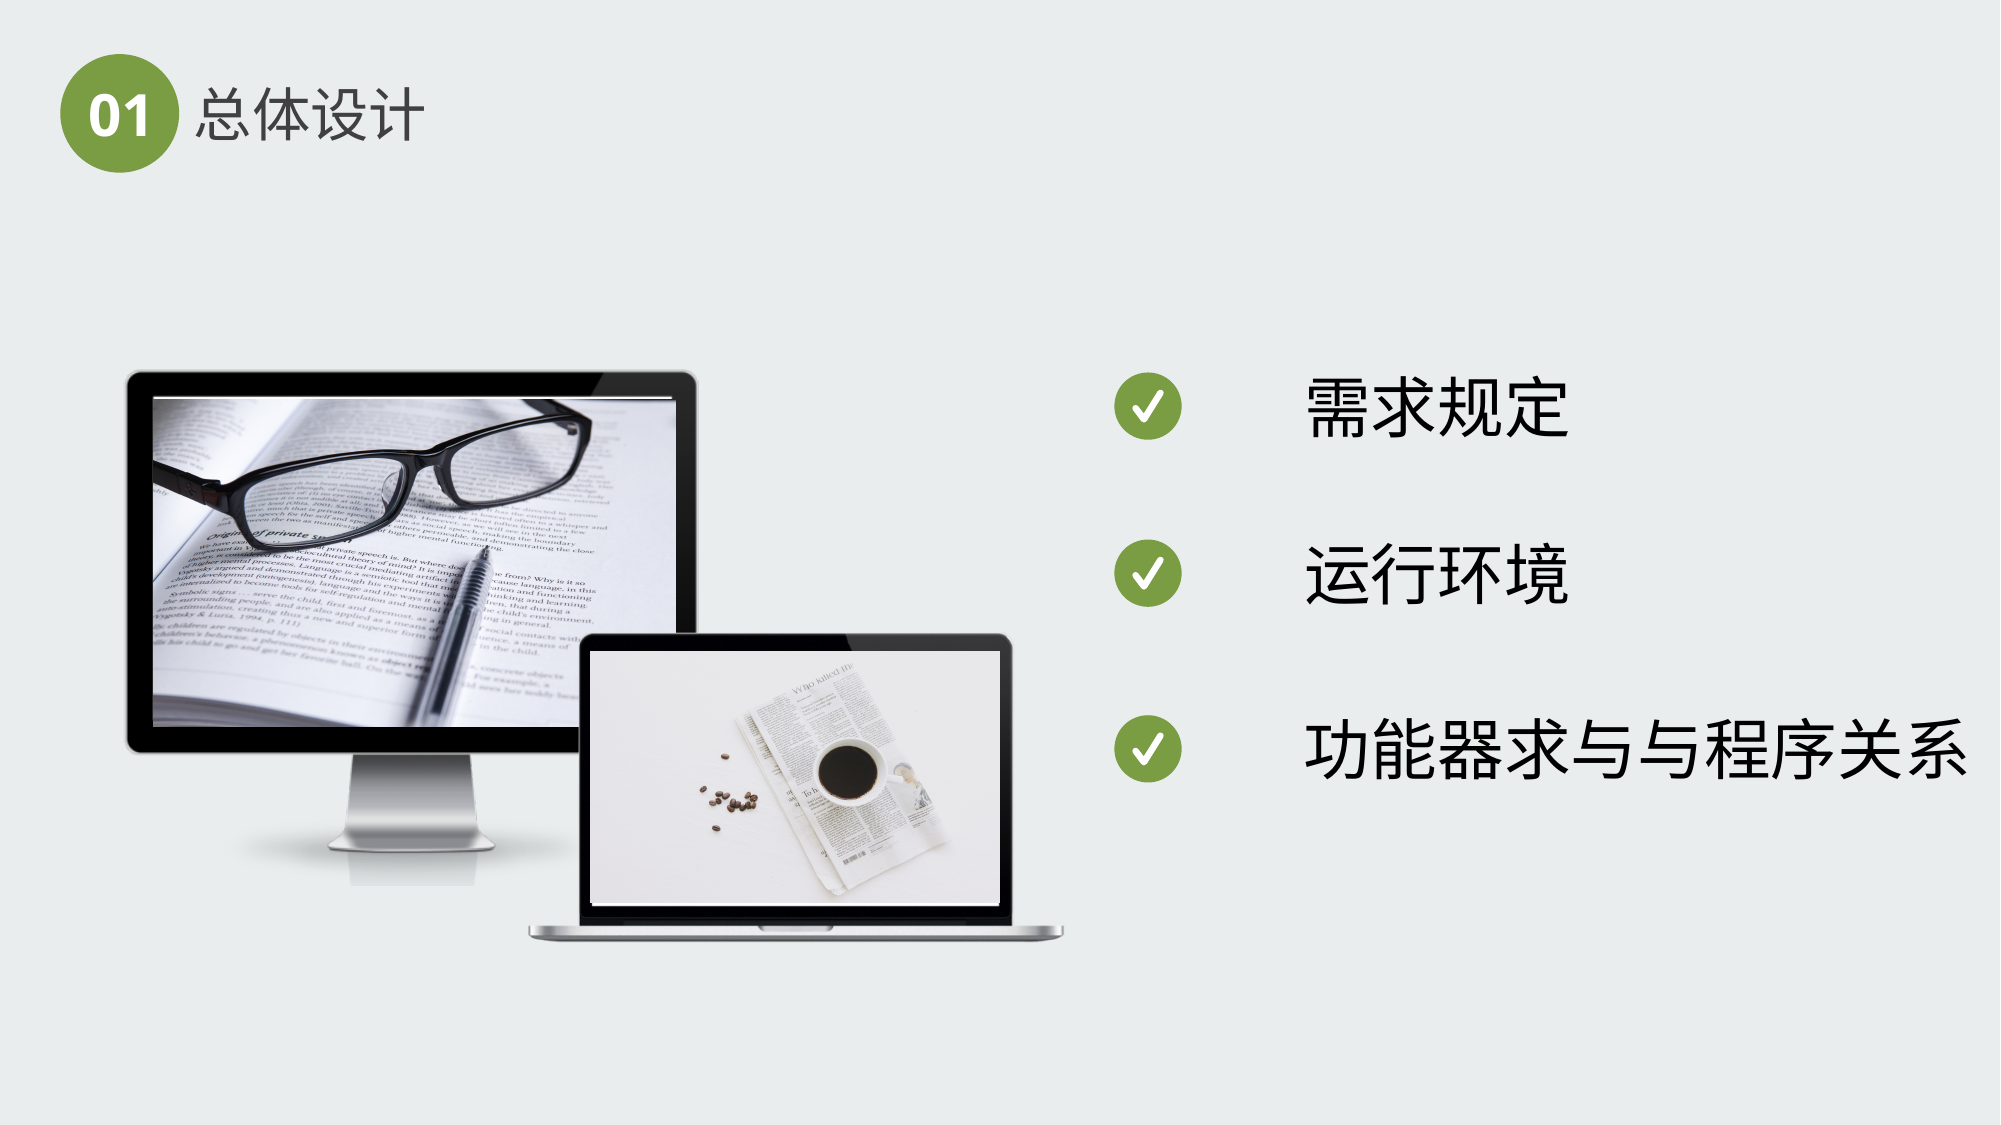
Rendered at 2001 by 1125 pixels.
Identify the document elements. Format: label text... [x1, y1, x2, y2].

text_box 总体设计 [180, 70, 752, 156]
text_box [1114, 372, 1182, 783]
picture [110, 337, 1094, 964]
text_box 需求规定 [1289, 358, 1706, 453]
text_box 运行环境 [1289, 525, 1587, 620]
text_box [1199, 337, 1892, 504]
text_box [1199, 680, 1892, 848]
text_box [60, 54, 180, 173]
text_box [1199, 504, 1892, 672]
text_box 功能器求与与程序关系 [1289, 700, 1987, 796]
